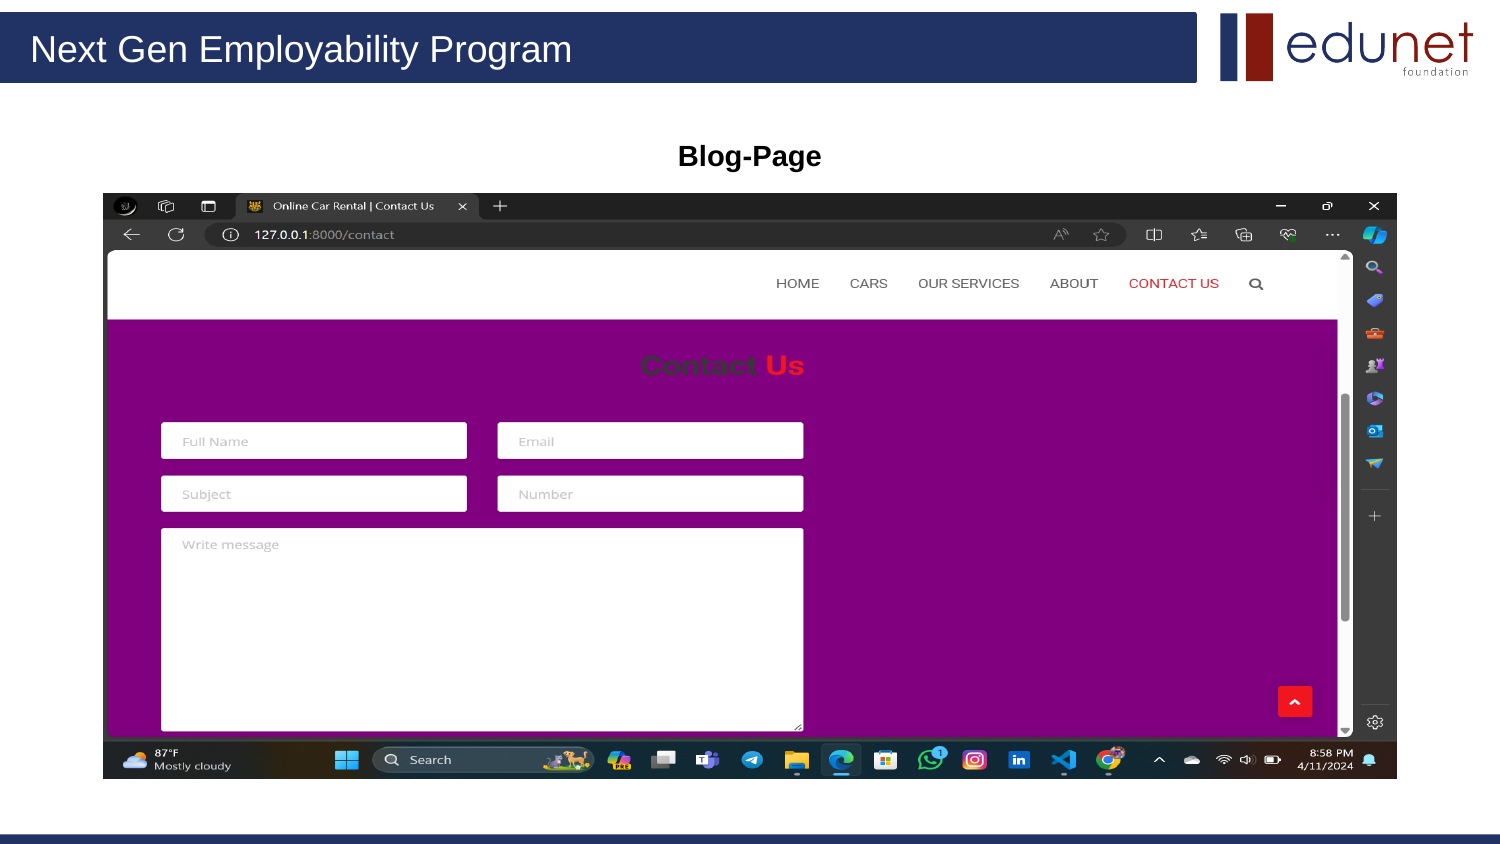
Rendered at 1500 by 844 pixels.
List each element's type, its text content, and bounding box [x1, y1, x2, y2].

picture [102, 193, 1398, 780]
picture [1279, 14, 1482, 83]
title Blog-Page [103, 101, 1397, 193]
